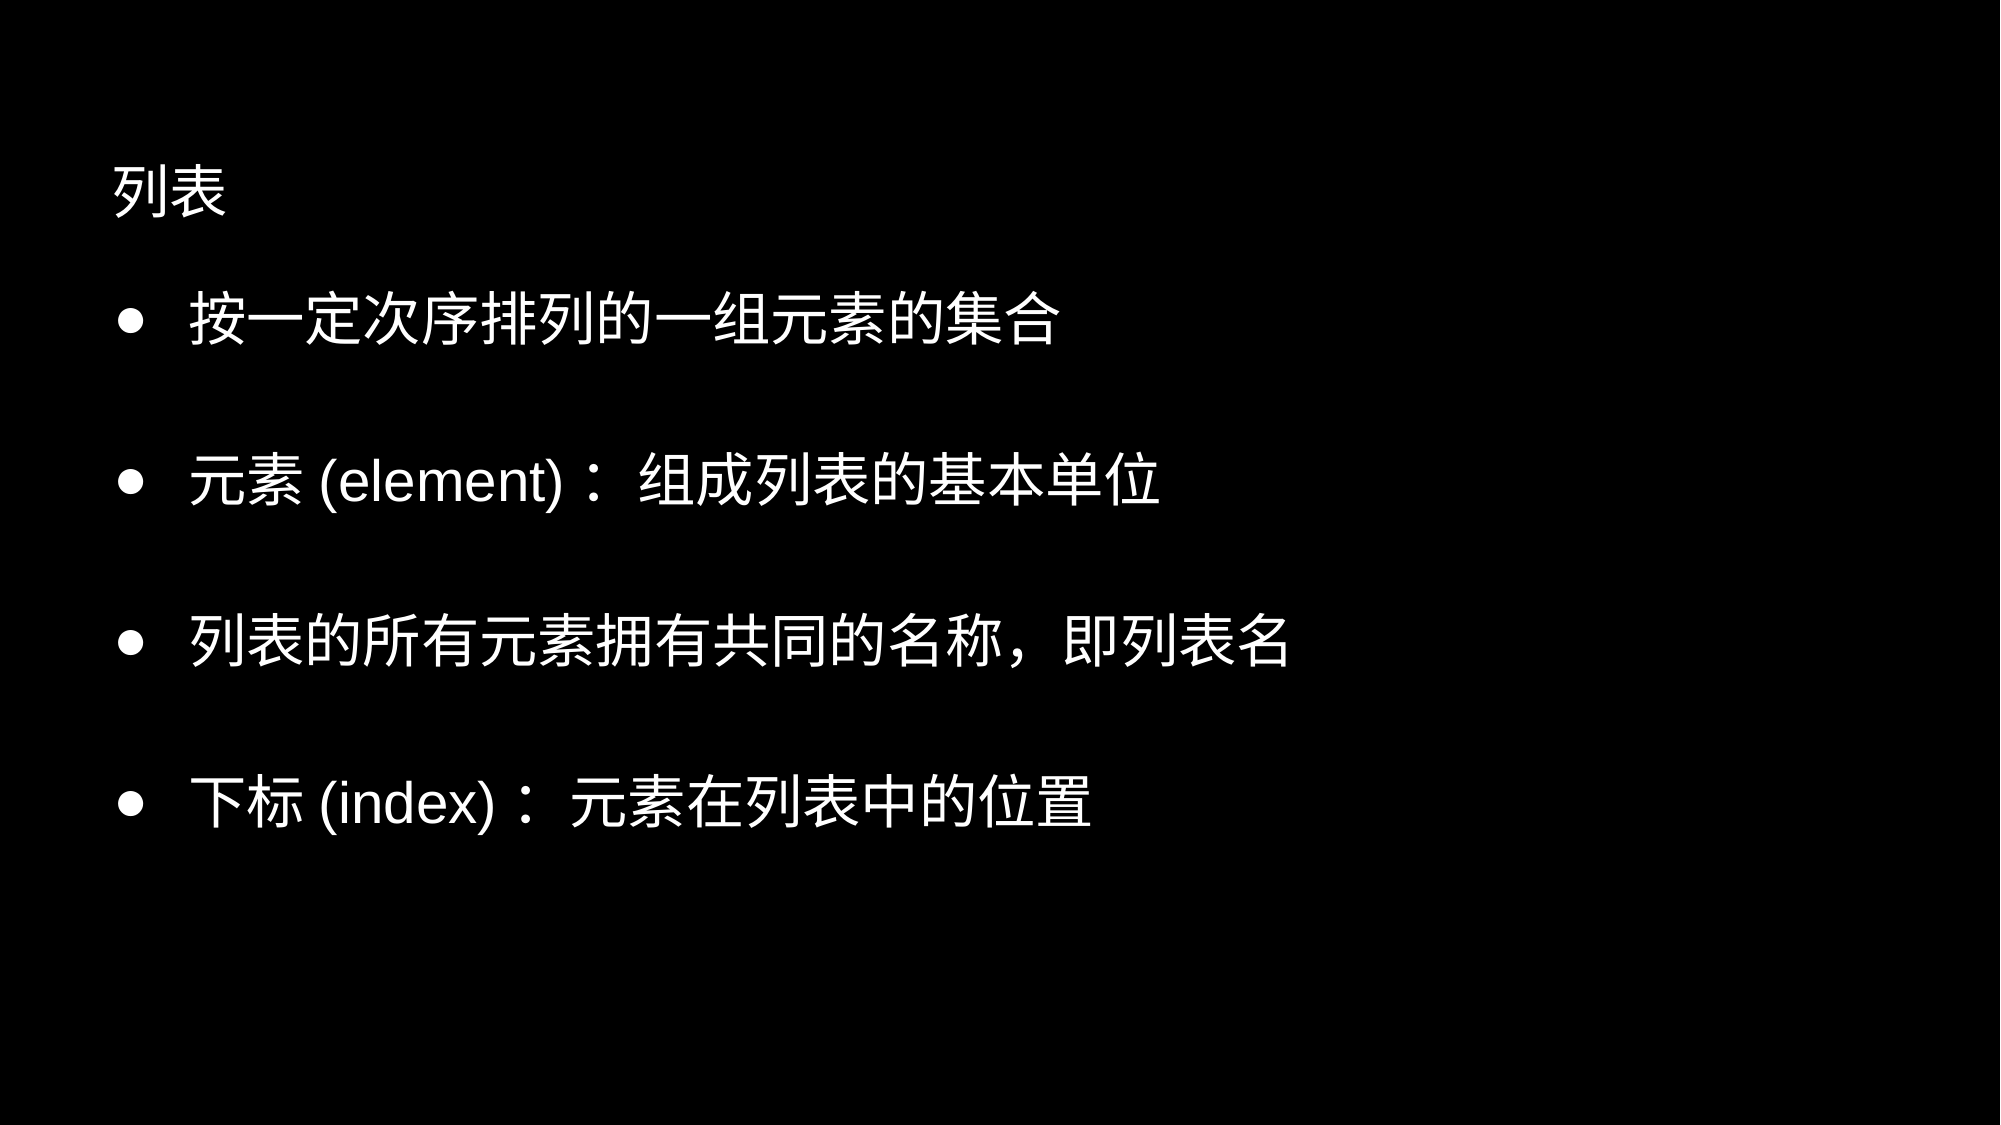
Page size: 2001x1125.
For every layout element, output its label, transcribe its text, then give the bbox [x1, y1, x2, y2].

text_box 列表 [96, 148, 688, 233]
list 按一定次序排列的一组元素的集合 元素(element)：组成列表的基本单位 列表的所有元素拥有共同的名称，即列表名 下标(index)：元素在列表中的位置 [68, 252, 1932, 1000]
